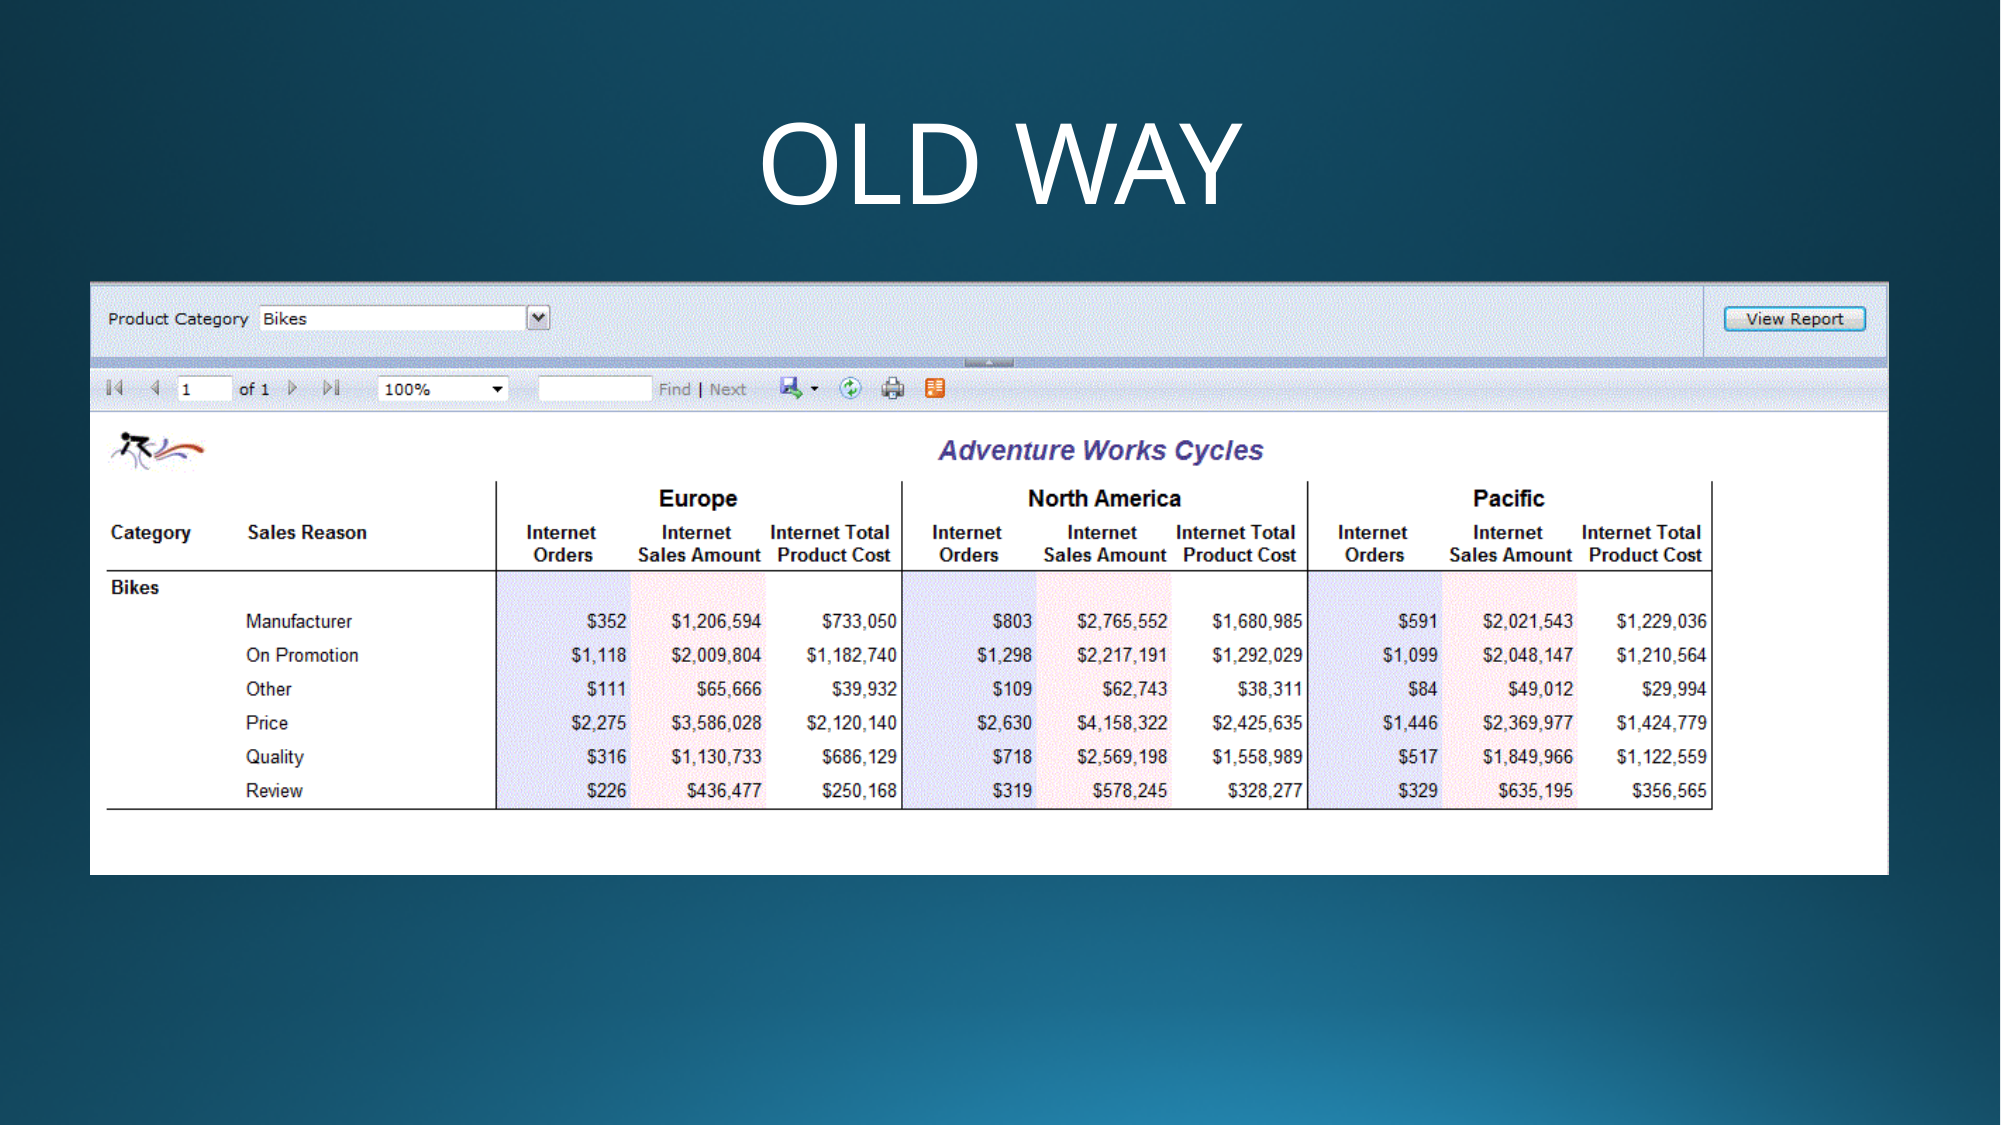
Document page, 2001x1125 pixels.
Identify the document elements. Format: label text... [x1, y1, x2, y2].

picture [0, 0, 2001, 1125]
title OLD WAY [137, 59, 1863, 278]
